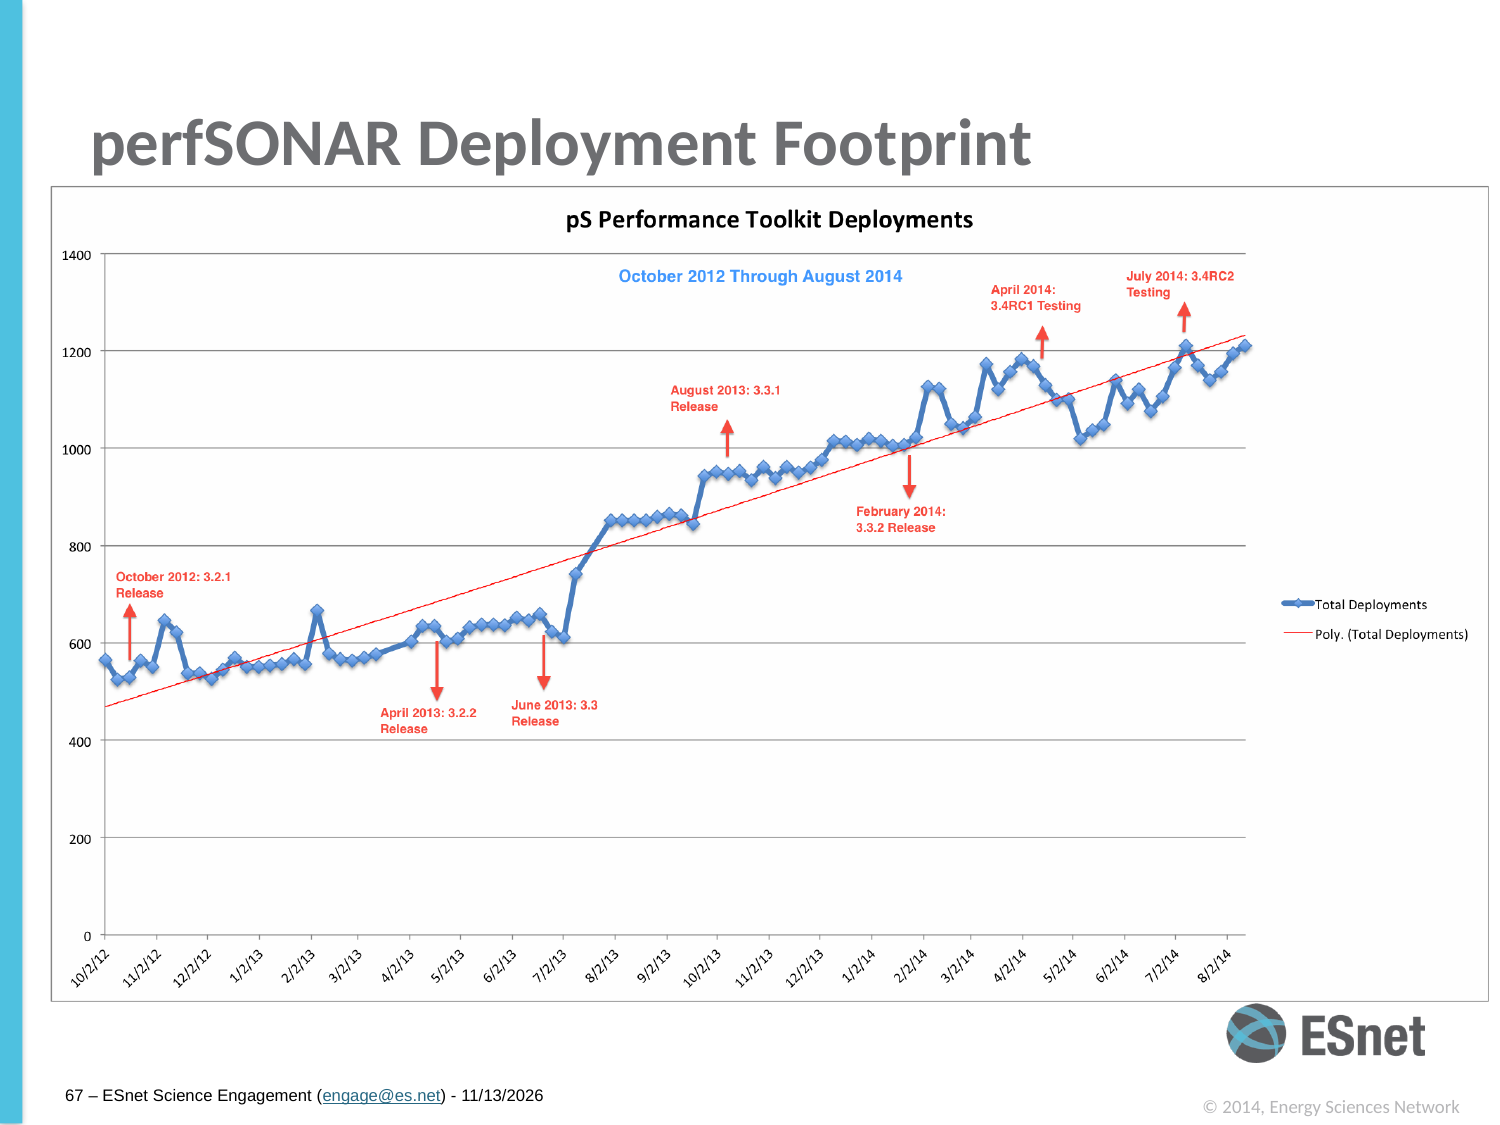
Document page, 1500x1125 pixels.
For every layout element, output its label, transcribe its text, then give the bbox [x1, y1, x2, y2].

text_box © 2014, Energy Sciences Network [1187, 1095, 1500, 1125]
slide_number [50, 1080, 582, 1110]
title perfSONAR Deployment Footprint [75, 45, 1425, 184]
picture [1226, 1003, 1425, 1063]
picture [49, 185, 1489, 1002]
